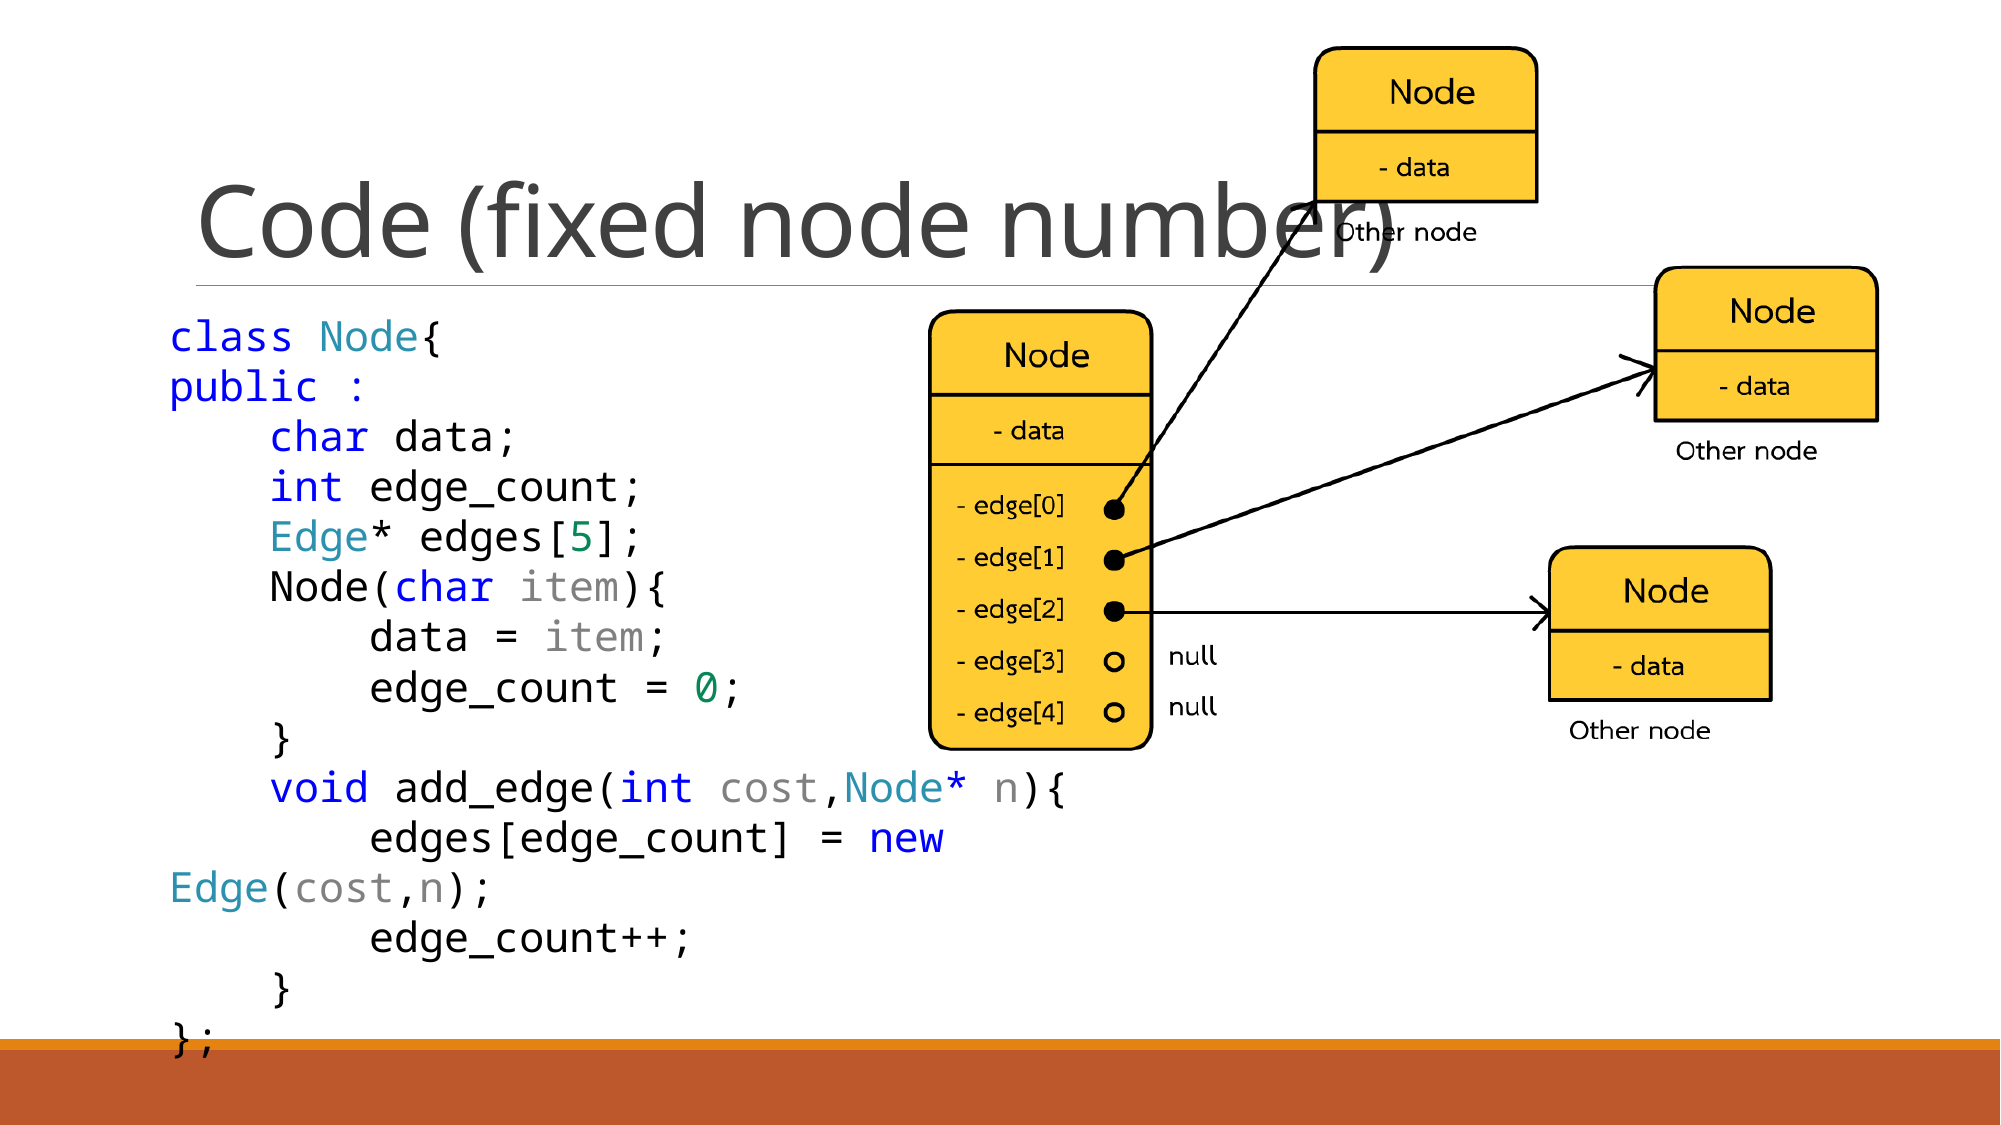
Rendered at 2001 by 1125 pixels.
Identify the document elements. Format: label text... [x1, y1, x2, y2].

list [928, 46, 1881, 760]
text_box class Node{ public : char data; int edge_count; Edge* edges[5]; Node(char item){ data = item; edge_count = 0; } void add_edge(int cost,Node* n){ edges[edge_count] = new Edge(cost,n); edge_count++; } }; [154, 302, 1257, 1068]
title Code (fixed node number) [180, 47, 926, 285]
